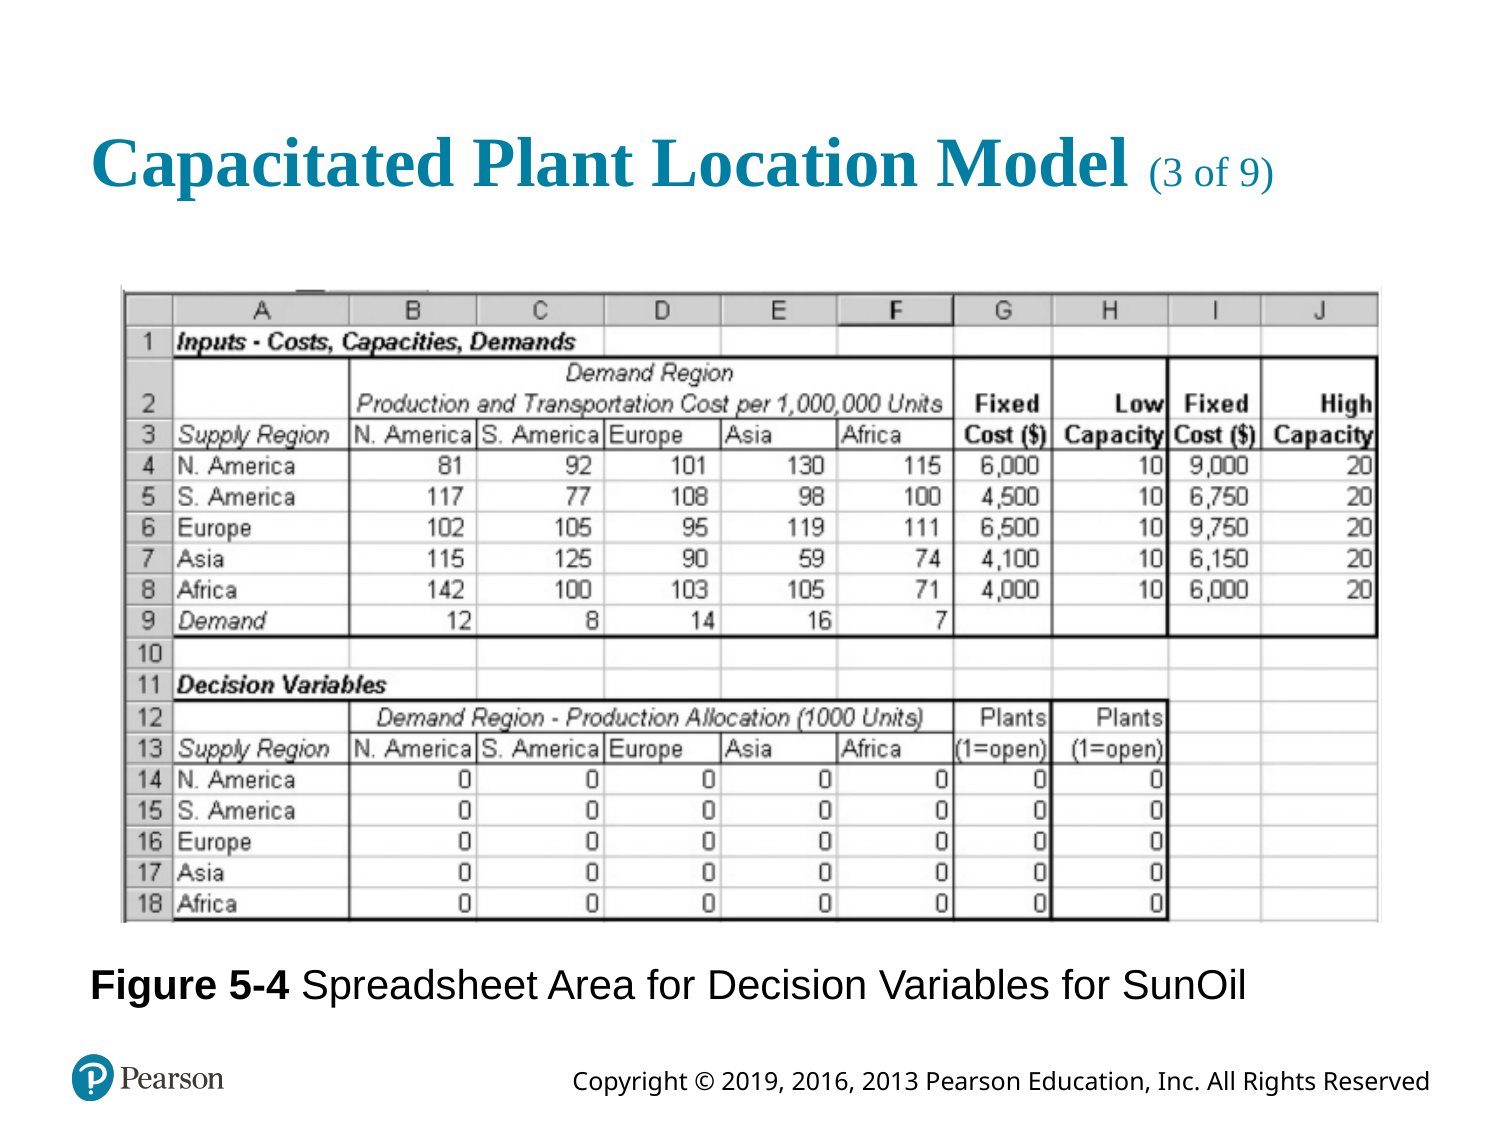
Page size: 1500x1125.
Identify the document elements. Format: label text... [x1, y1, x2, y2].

list Figure 5-4 Spreadsheet Area for Decision Variables for SunOil [75, 942, 1425, 1005]
picture [72, 1054, 88, 1070]
picture [80, 1063, 106, 1088]
title Capacitated Plant Location Model (3 of 9) [75, 0, 1425, 216]
picture [98, 1054, 224, 1101]
picture [117, 285, 1382, 924]
picture [72, 1087, 83, 1101]
